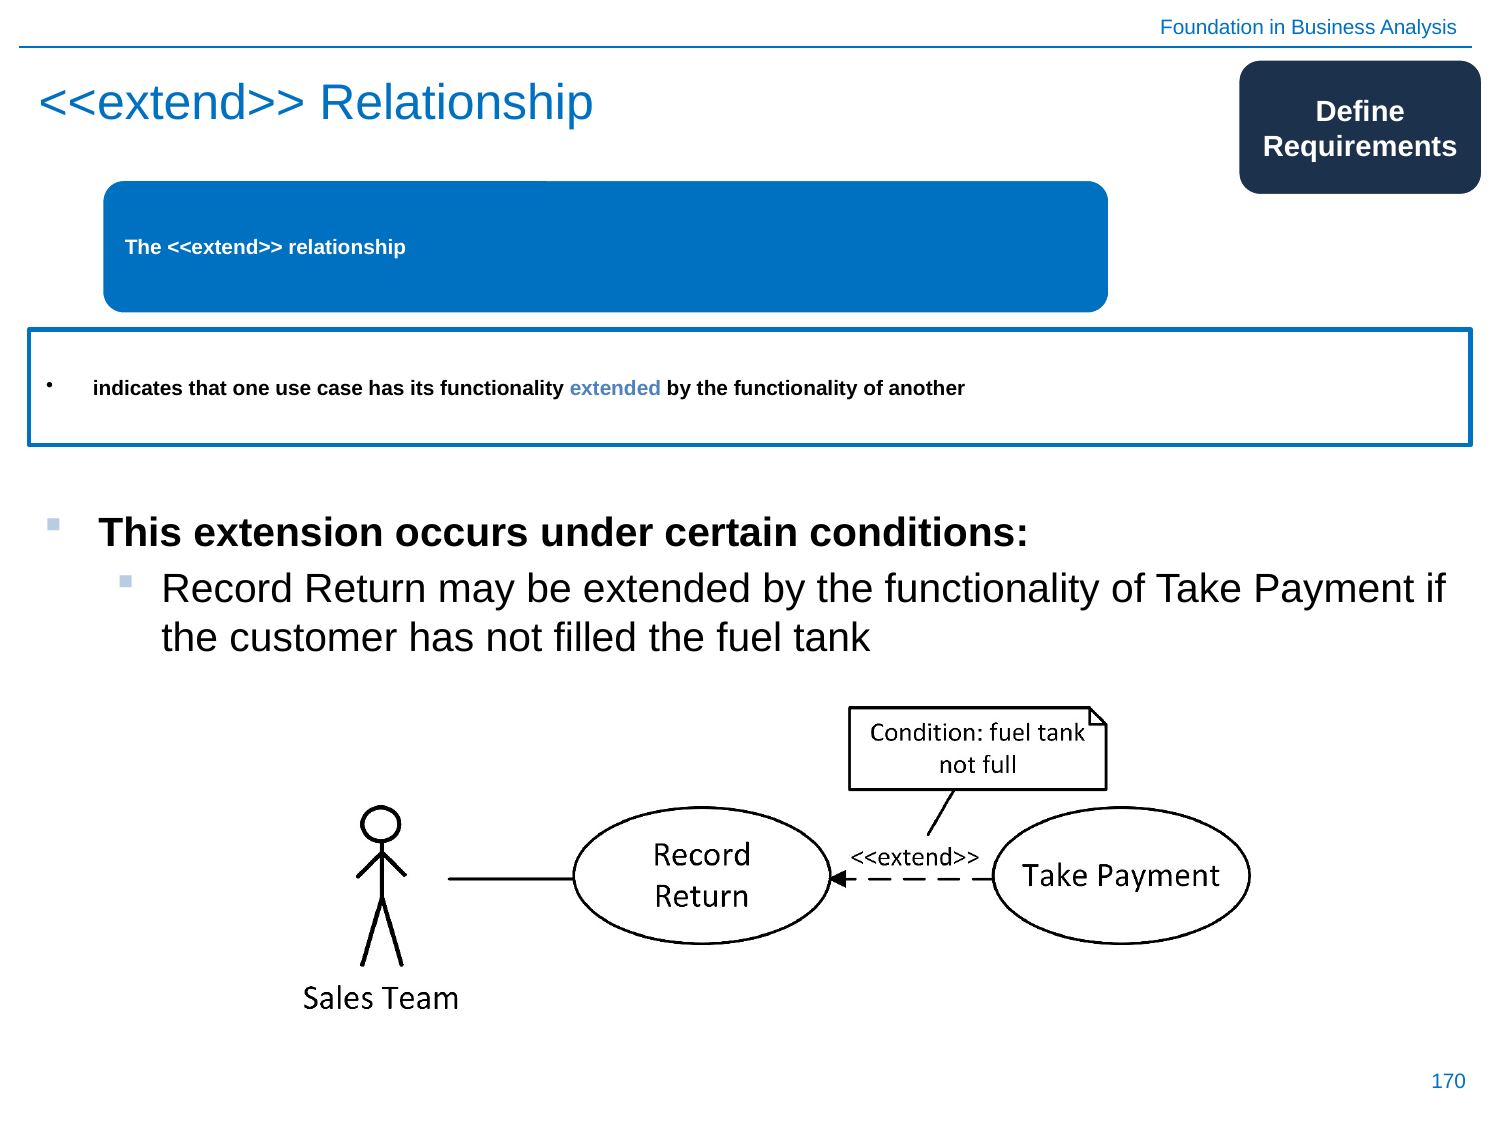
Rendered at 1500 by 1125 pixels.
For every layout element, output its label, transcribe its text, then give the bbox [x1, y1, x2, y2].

text_box Define Requirements [1235, 56, 1486, 194]
title <<extend>> Relationship [23, 58, 1249, 141]
text_box This extension occurs under certain conditions: Record Return may be extended by the functionality of Take Payment if the customer has not filled the fuel tank [29, 453, 1471, 668]
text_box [28, 163, 1471, 446]
picture [284, 706, 1252, 1036]
